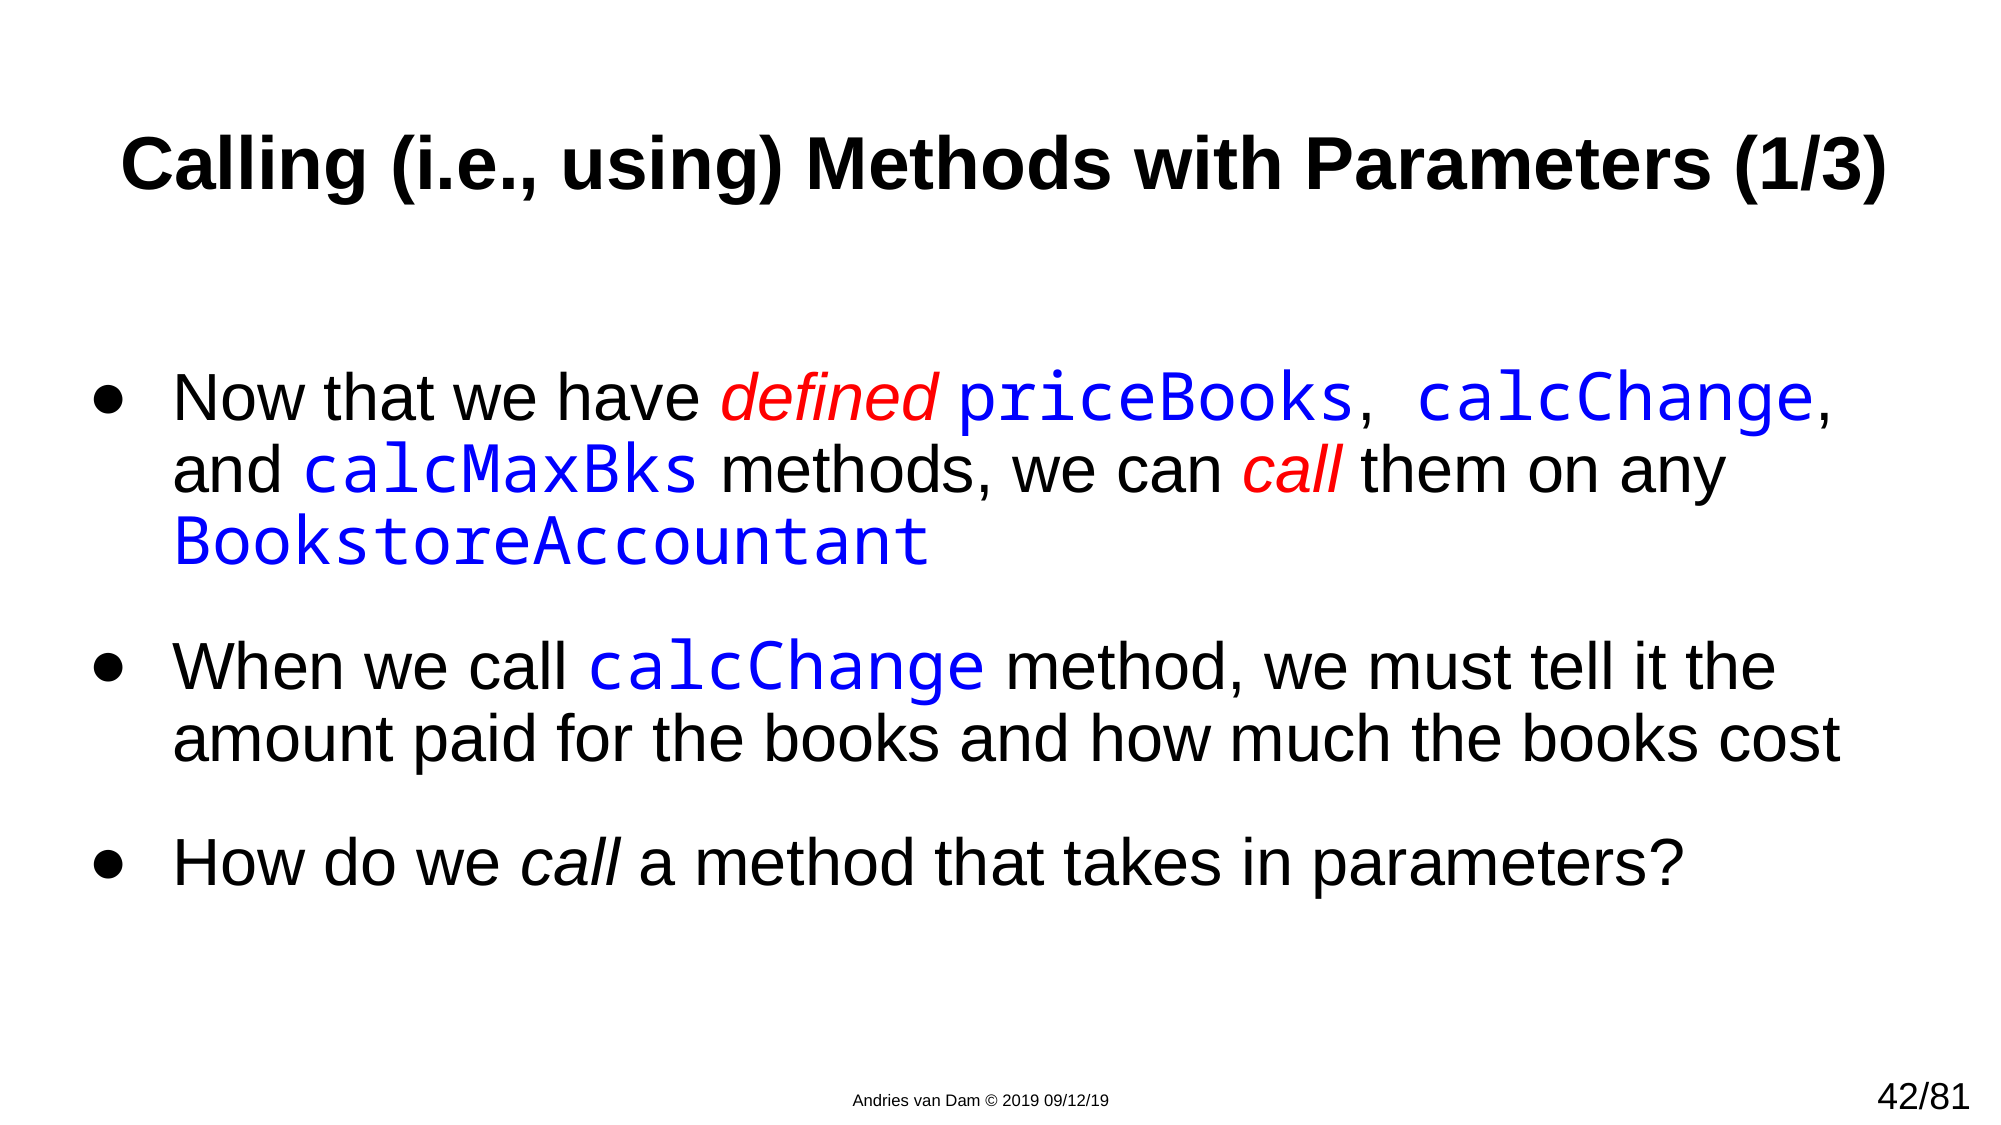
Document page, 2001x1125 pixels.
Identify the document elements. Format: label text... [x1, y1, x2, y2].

title Calling (i.e., using) Methods with Parameters (1/3) [99, 38, 1980, 226]
list Now that we have defined priceBooks, calcChange, and calcMaxBks methods, we can call them on any BookstoreAccountant When we call calcChange method, we must tell it the amount paid for the books and how much the books cost How do we call a method that takes in parameters? [0, 257, 1900, 1006]
